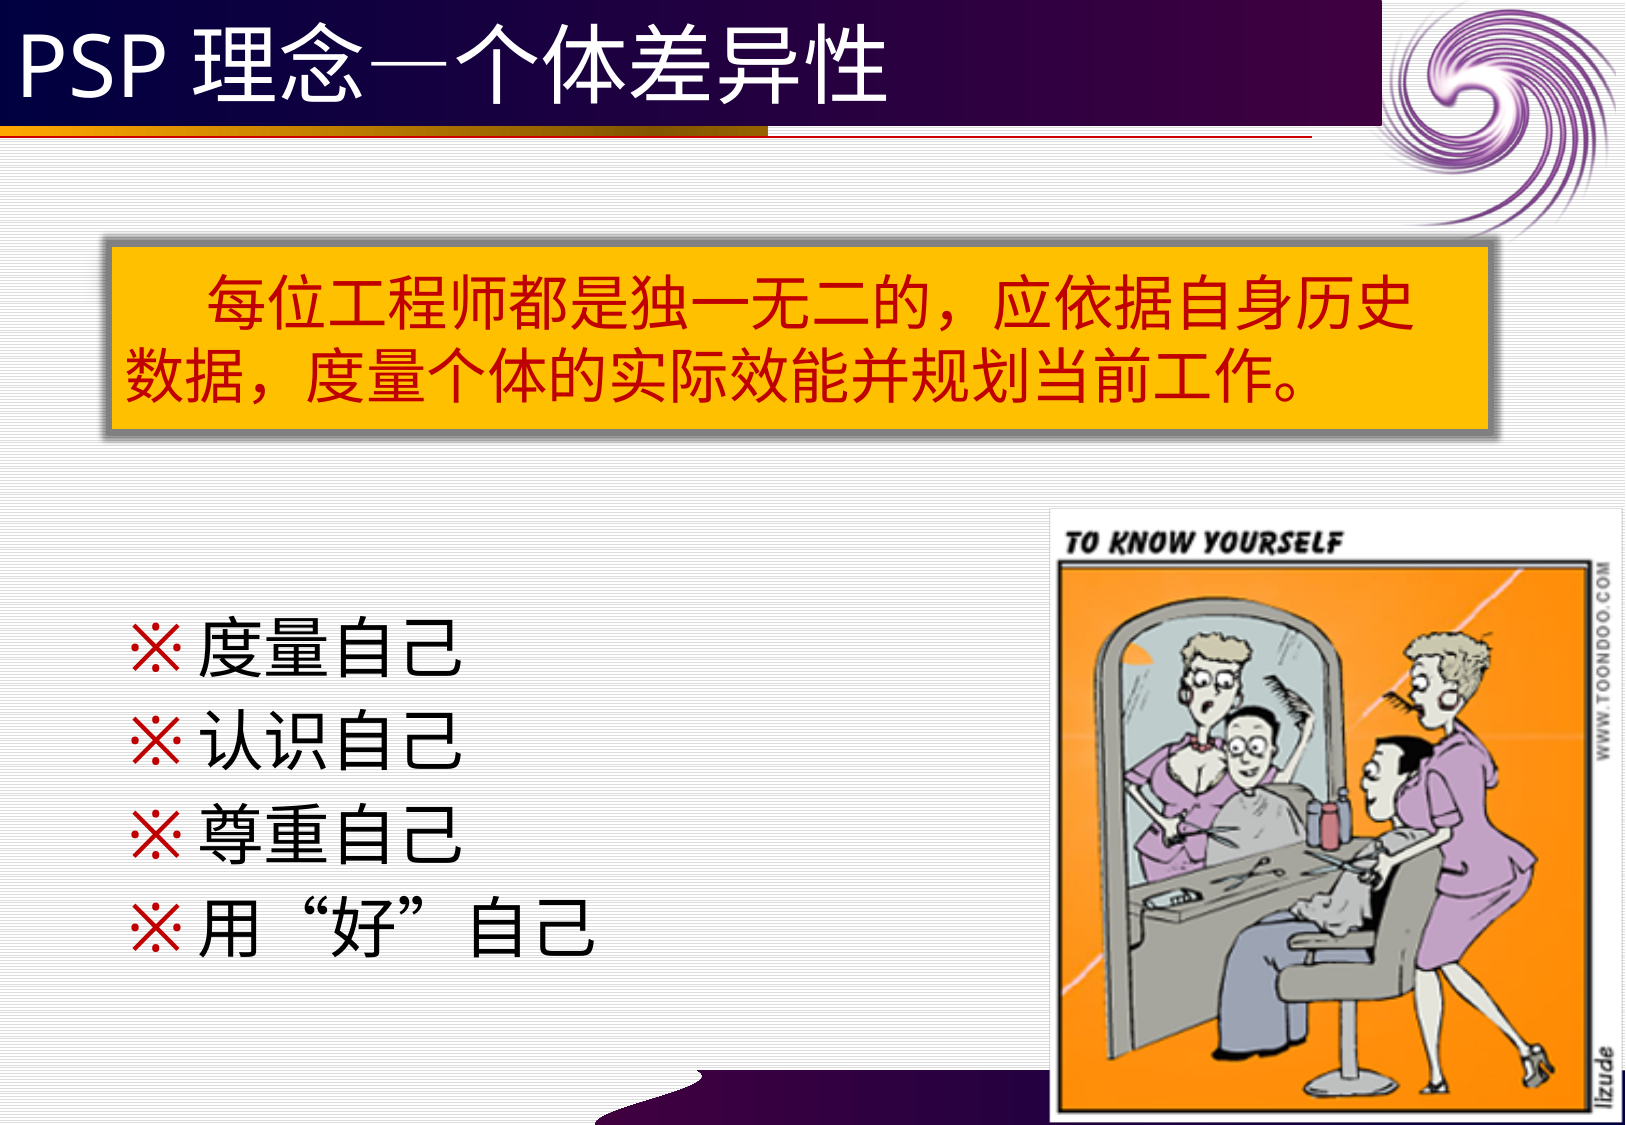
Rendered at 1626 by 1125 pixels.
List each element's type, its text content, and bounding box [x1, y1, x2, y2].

list 度量自己 认识自己 尊重自己 用“好”自己 [100, 597, 980, 977]
picture [1048, 507, 1625, 1125]
title PSP理念—个体差异性 [0, 0, 1382, 126]
text_box 每位工程师都是独一无二的，应依据自身历史数据，度量个体的实际效能并规划当前工作。 [108, 243, 1491, 433]
picture [1362, 0, 1616, 244]
